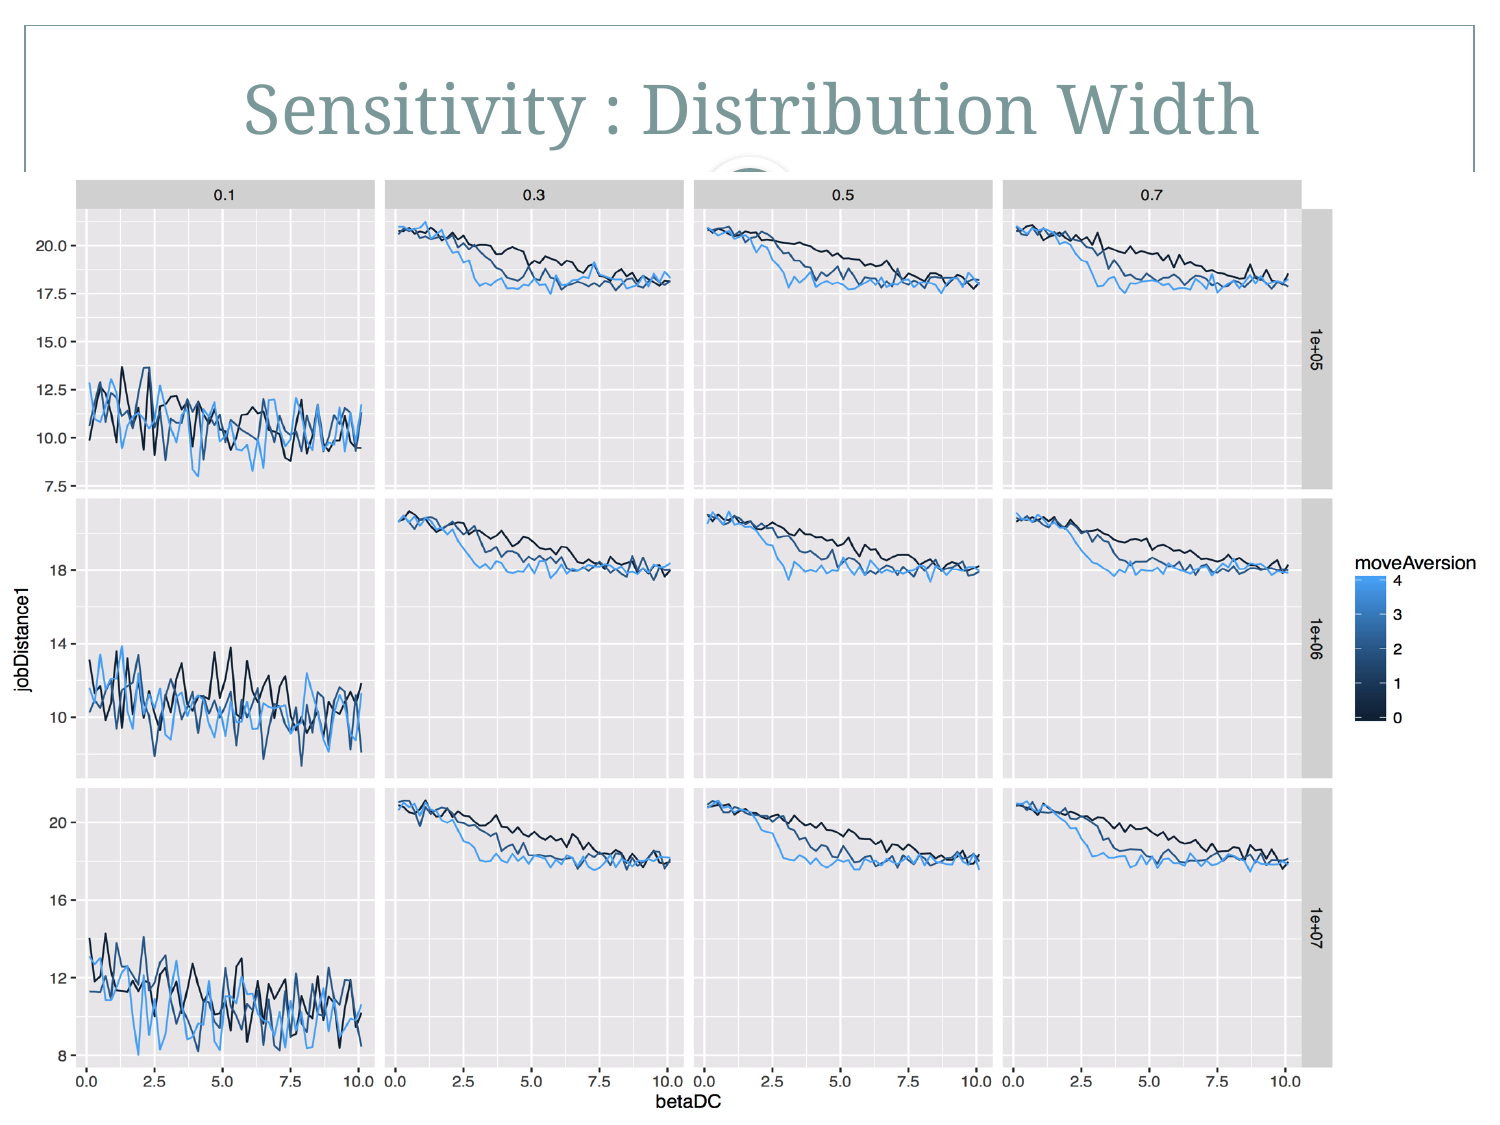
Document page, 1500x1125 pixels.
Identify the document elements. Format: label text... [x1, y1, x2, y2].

picture [0, 172, 1500, 1120]
title Sensitivity : Distribution Width [53, 30, 1454, 156]
